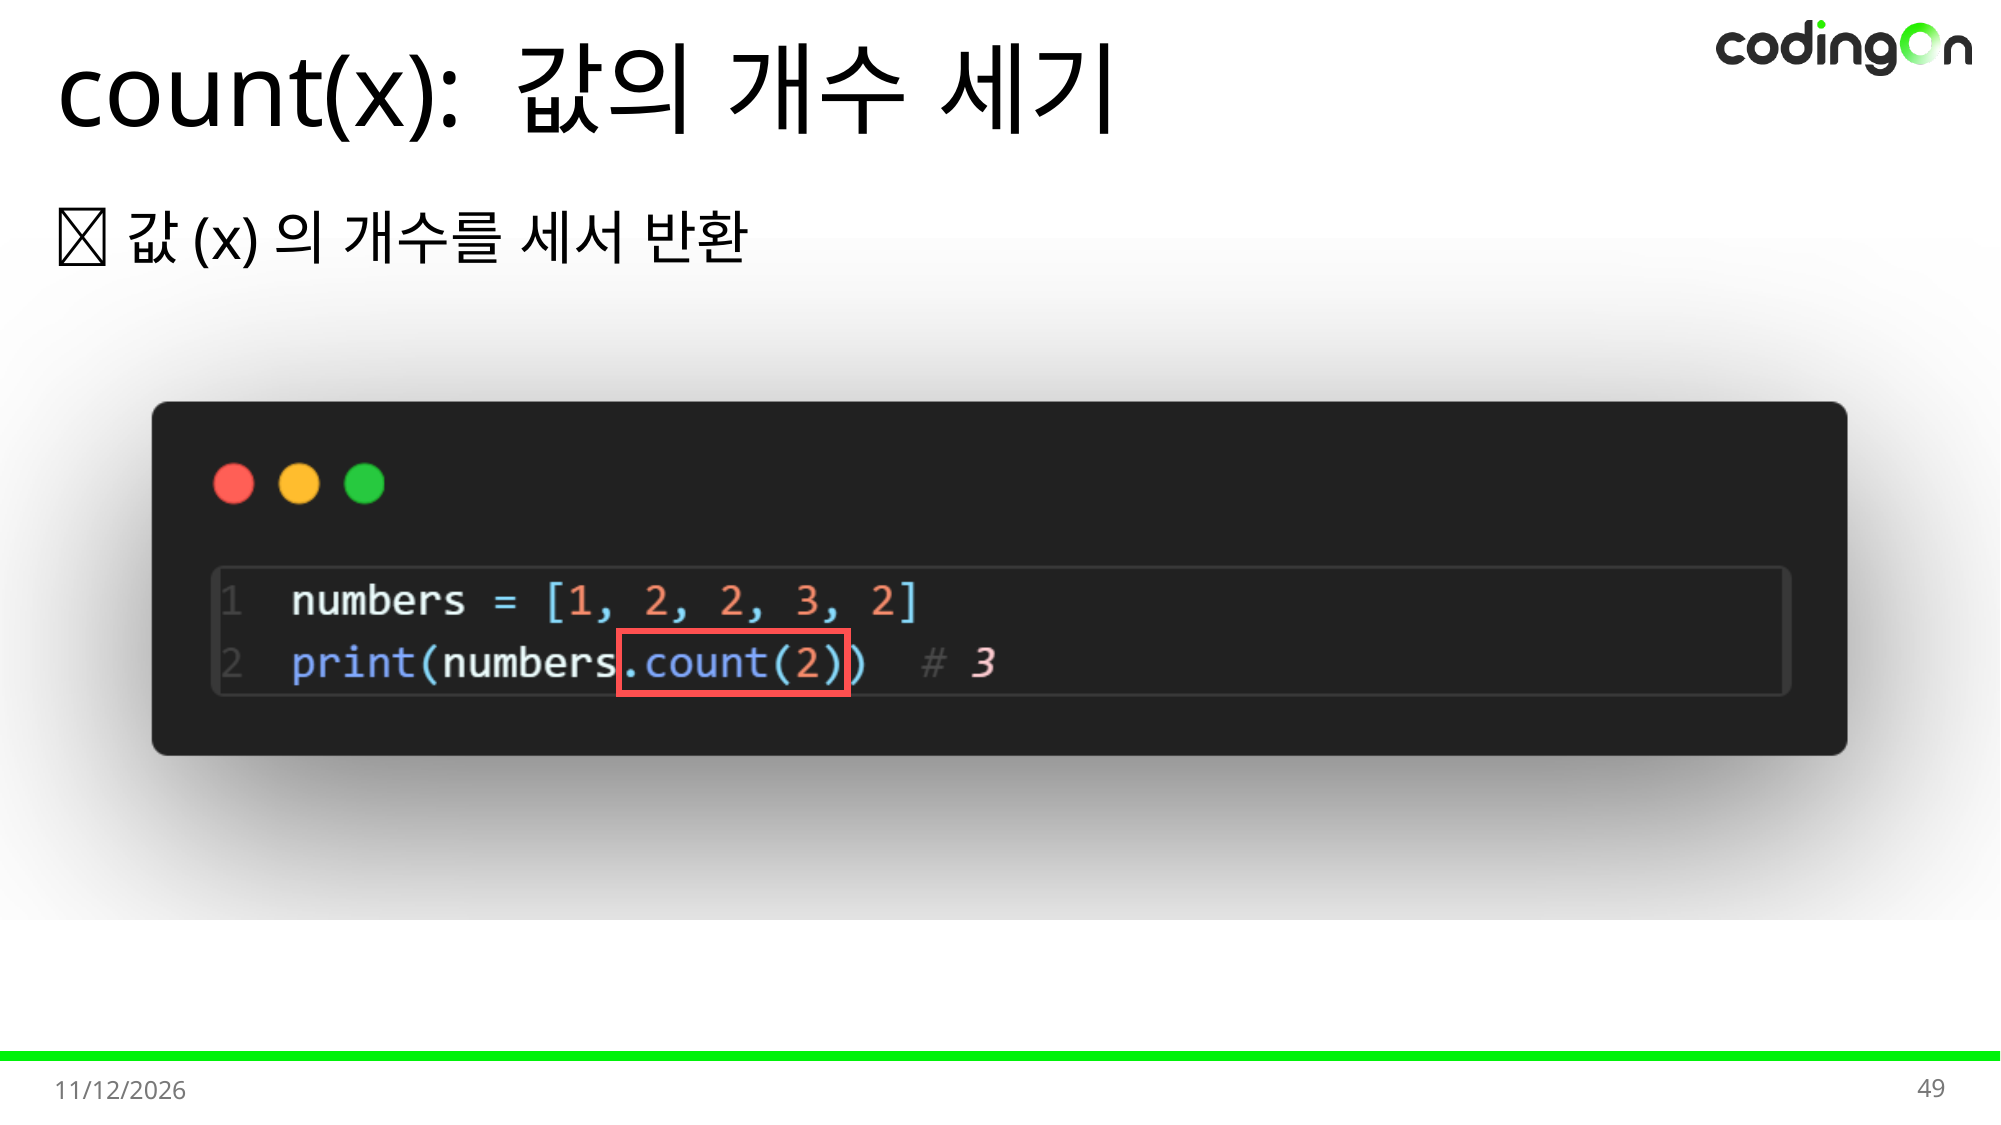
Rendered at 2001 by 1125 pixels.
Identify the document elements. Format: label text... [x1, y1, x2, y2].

picture [1767, 20, 1972, 76]
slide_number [39, 1061, 490, 1122]
text_box 💡값(x)의 개수를 세서 반환 [39, 158, 1959, 238]
slide_number 49 [1510, 1059, 1961, 1120]
picture [0, 238, 2000, 920]
title count(x): 값의 개수 세기 [41, 0, 1767, 158]
